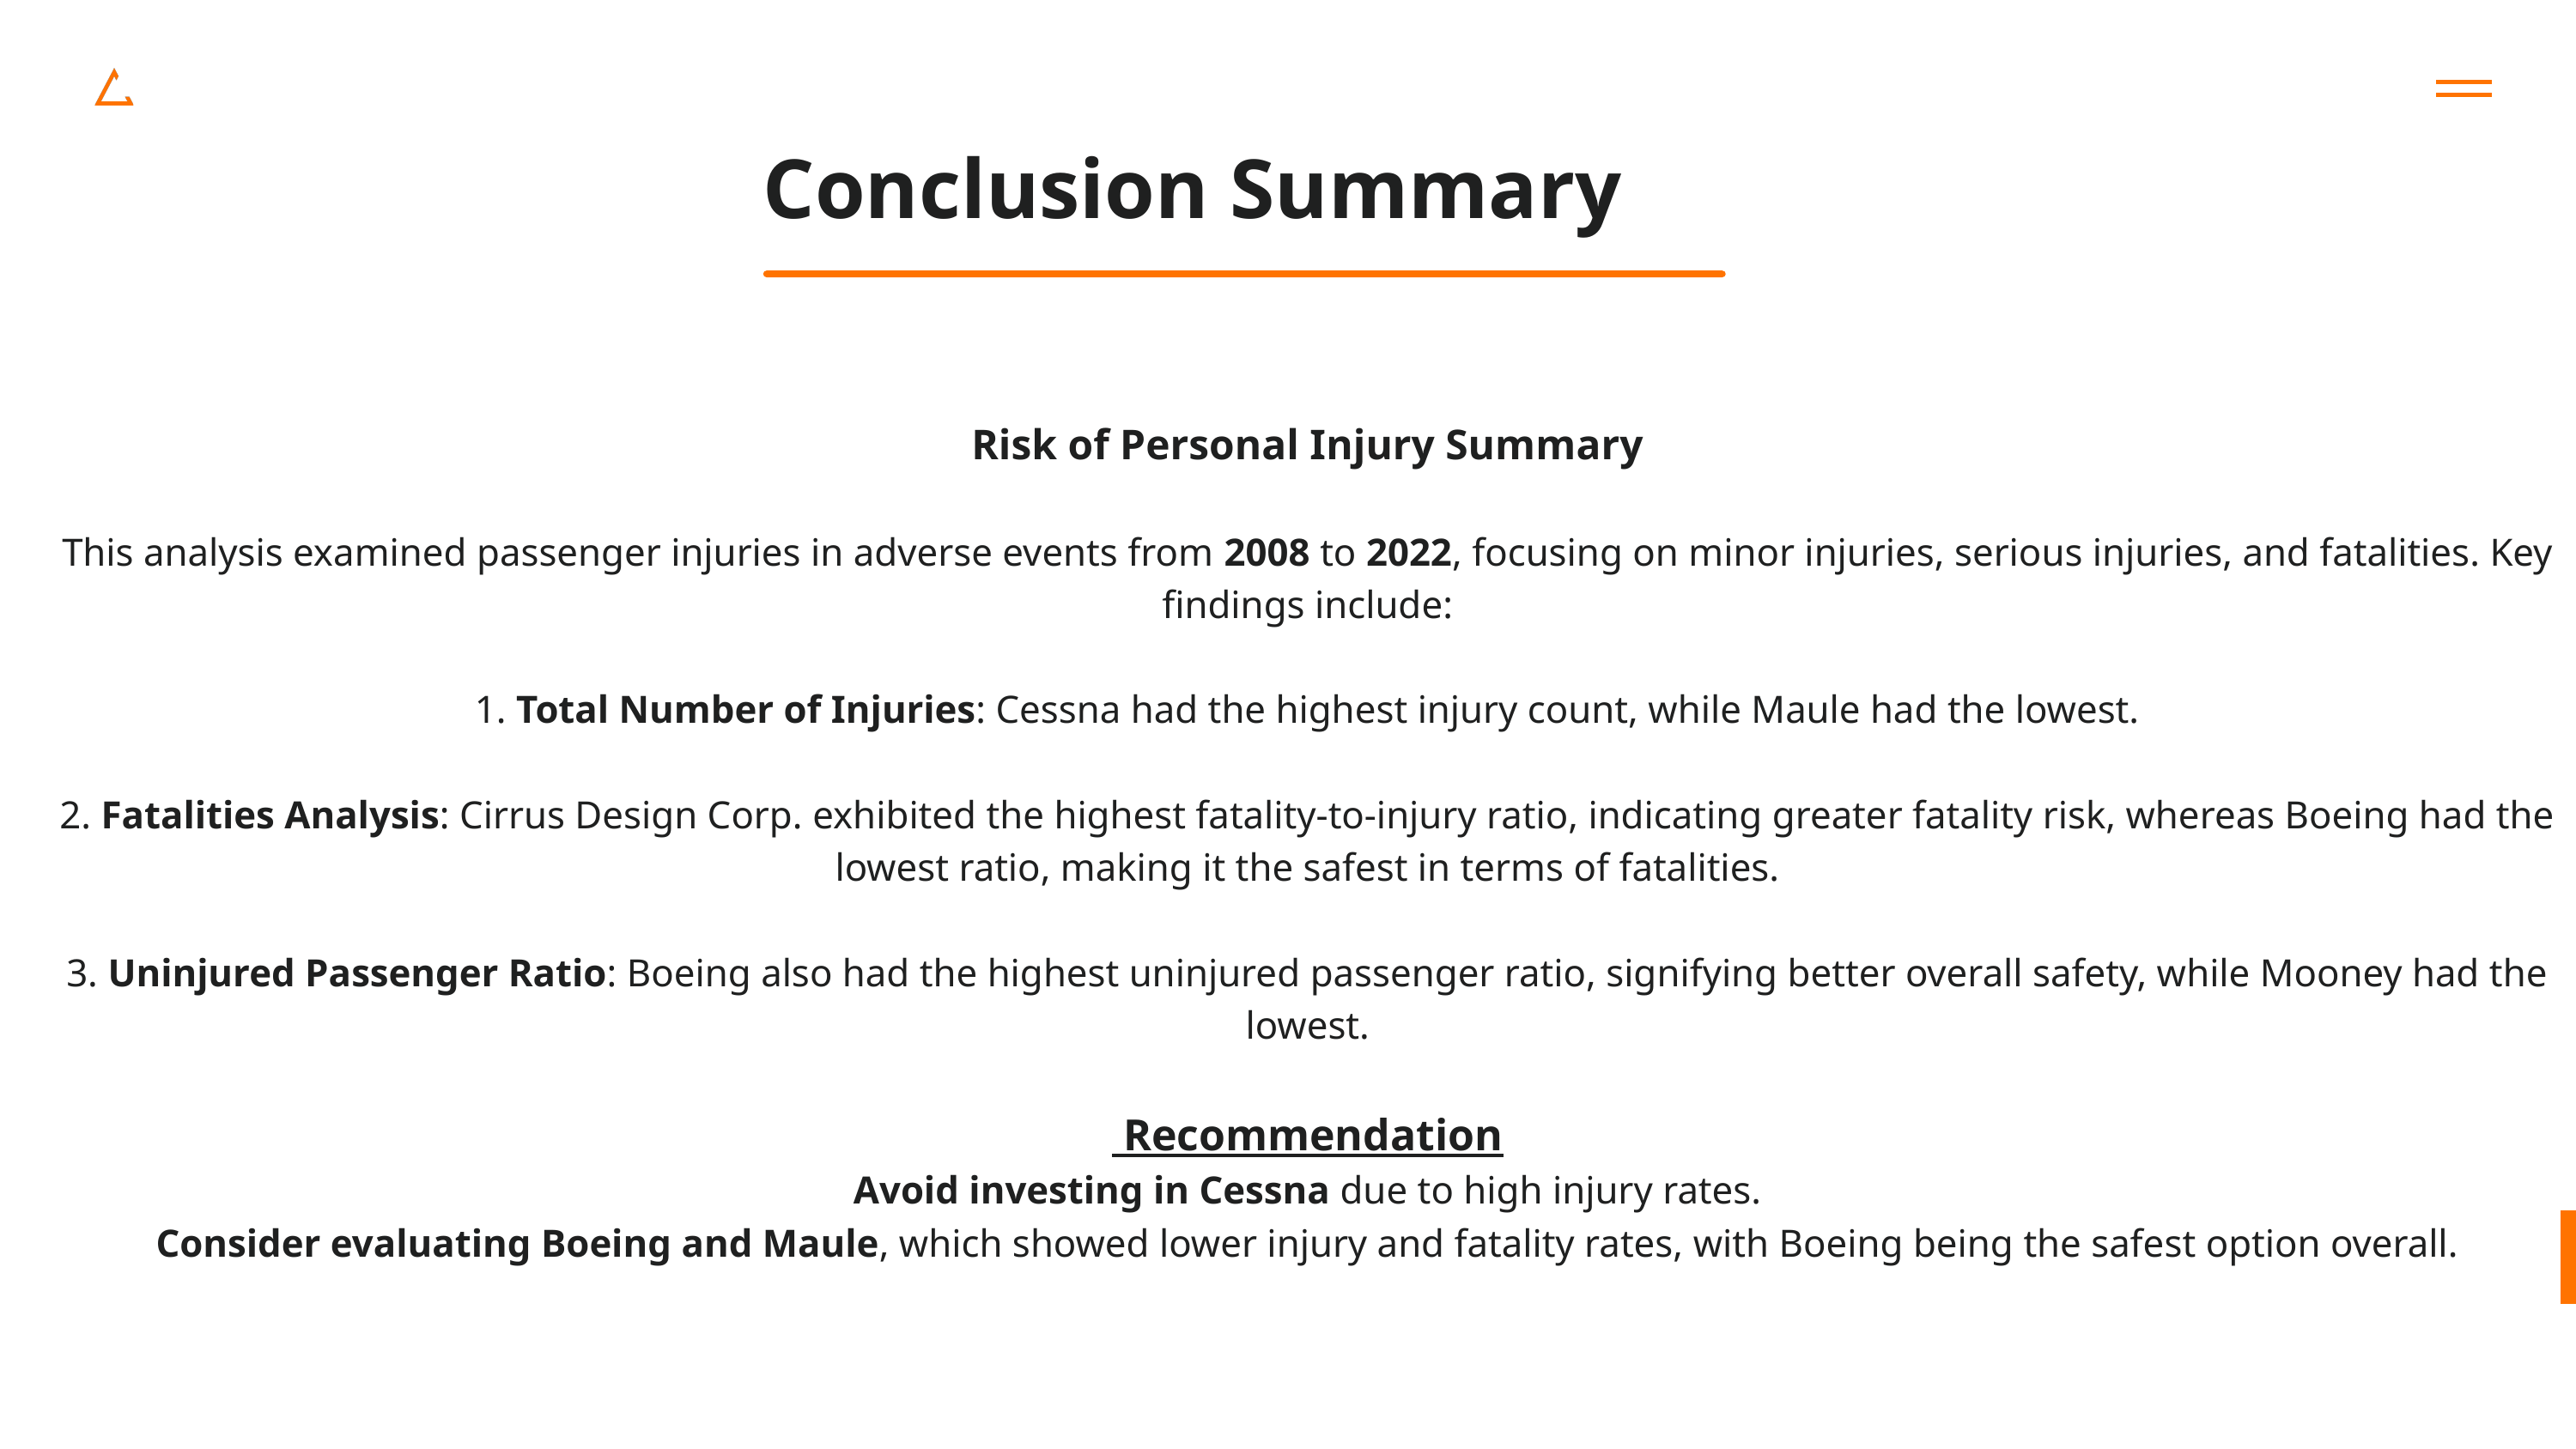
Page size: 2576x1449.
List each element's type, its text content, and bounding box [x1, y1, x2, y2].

text_box Risk of Personal Injury Summary This analysis examined passenger injuries in adverse events from 2008 to 2022, focusing on minor injuries, serious injuries, and fatalities. Key findings include: 1. Total Number of Injuries: Cessna had the highest injury count, while Maule had the lowest. 2. Fatalities Analysis: Cirrus Design Corp. exhibited the highest fatality-to-injury ratio, indicating greater fatality risk, whereas Boeing had the lowest ratio, making it the safest in terms of fatalities. 3. Uninjured Passenger Ratio: Boeing also had the highest uninjured passenger ratio, signifying better overall safety, while Mooney had the lowest. Recommendation Avoid investing in Cessna due to high injury rates. Consider evaluating Boeing and Maule, which showed lower injury and fatality rates, with Boeing being the safest option overall. [39, 410, 2576, 1264]
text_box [2435, 92, 2493, 97]
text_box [762, 270, 1726, 278]
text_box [2560, 1210, 2576, 1304]
text_box Conclusion Summary [762, 139, 1884, 235]
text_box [2435, 79, 2493, 84]
text_box [94, 68, 134, 106]
